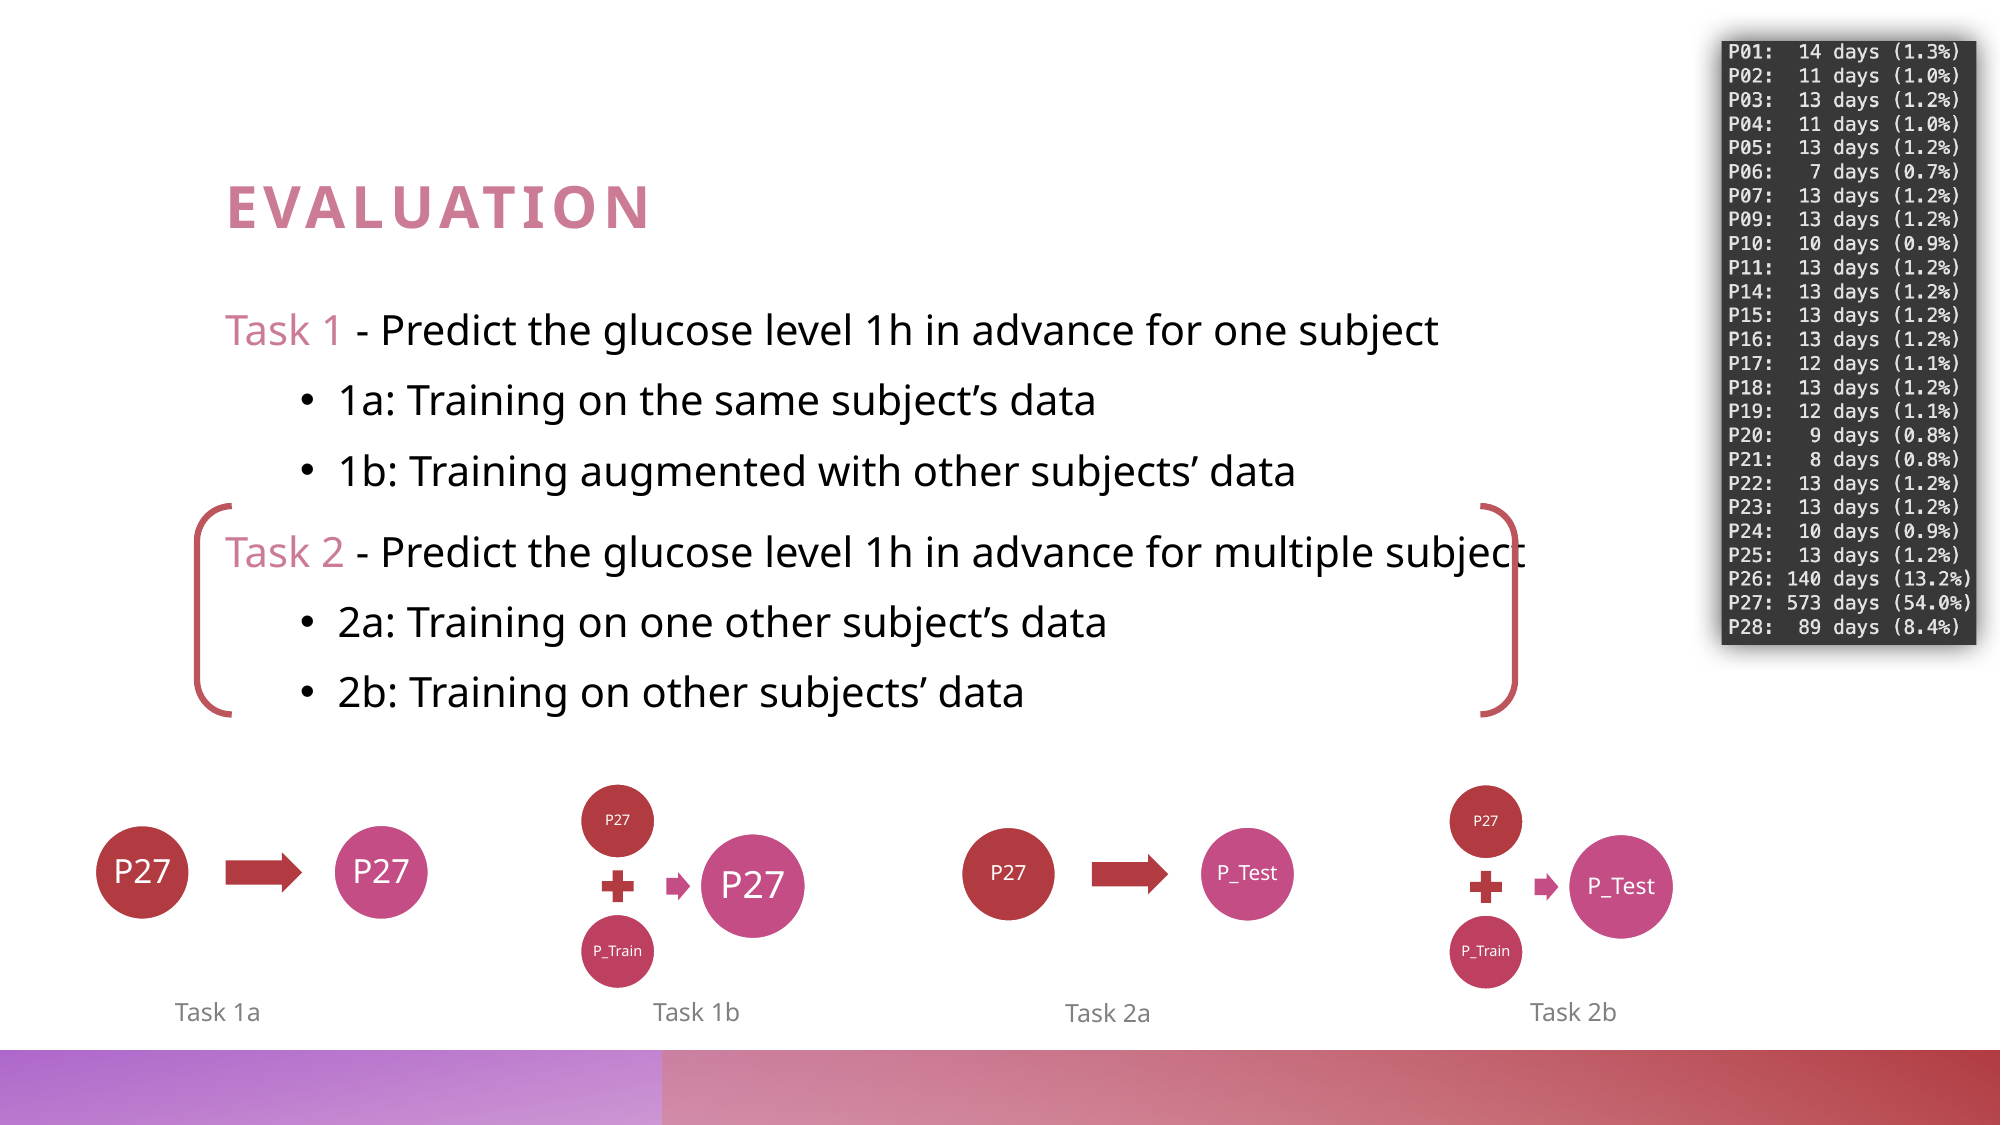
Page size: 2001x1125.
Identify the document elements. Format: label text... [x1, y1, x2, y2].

text_box Task 2b [1515, 990, 1633, 1034]
title evaluation [225, 130, 1698, 280]
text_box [504, 783, 882, 989]
text_box Task 1a [160, 988, 276, 1034]
text_box Task 2a [1050, 989, 1166, 1035]
text_box Task 1b [638, 989, 756, 1034]
text_box [196, 505, 1516, 716]
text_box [961, 783, 1295, 966]
list Task 1 - Predict the glucose level 1h in advance for one subject 1a: Training on the same subject’s data 1b: Training augmented with other subjects’ data Task 2 - Predict the glucose level 1h in advance for multiple subject 2a: Training on one other subject’s data 2b: Training on other subjects’ data [225, 293, 1680, 996]
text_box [1373, 784, 1750, 990]
picture [1721, 41, 1977, 645]
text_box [94, 781, 429, 964]
